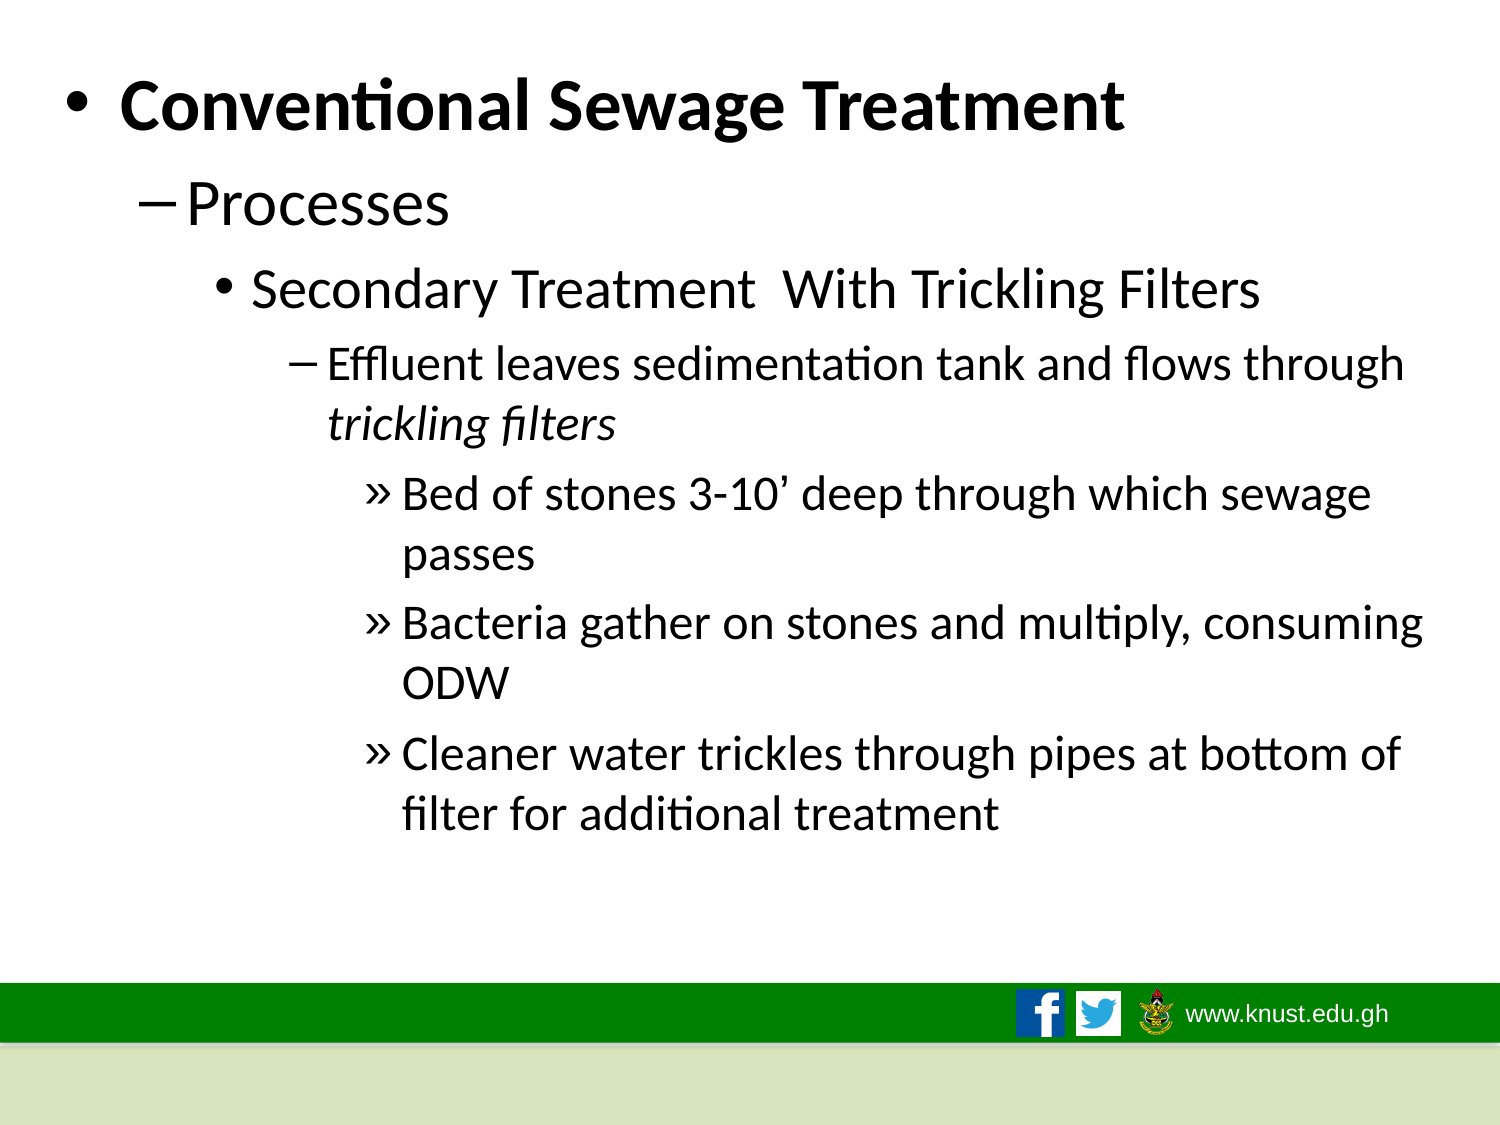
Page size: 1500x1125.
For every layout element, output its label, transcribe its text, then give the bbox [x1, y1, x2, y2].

text_box Conventional Sewage Treatment Processes Secondary Treatment With Trickling Filters Effluent leaves sedimentation tank and flows through trickling filters Bed of stones 3-10’ deep through which sewage passes Bacteria gather on stones and multiply, consuming ODW Cleaner water trickles through pipes at bottom of filter for additional treatment [49, 47, 1465, 960]
picture [1076, 991, 1121, 1036]
picture [1139, 987, 1174, 1035]
picture [1016, 989, 1065, 1037]
